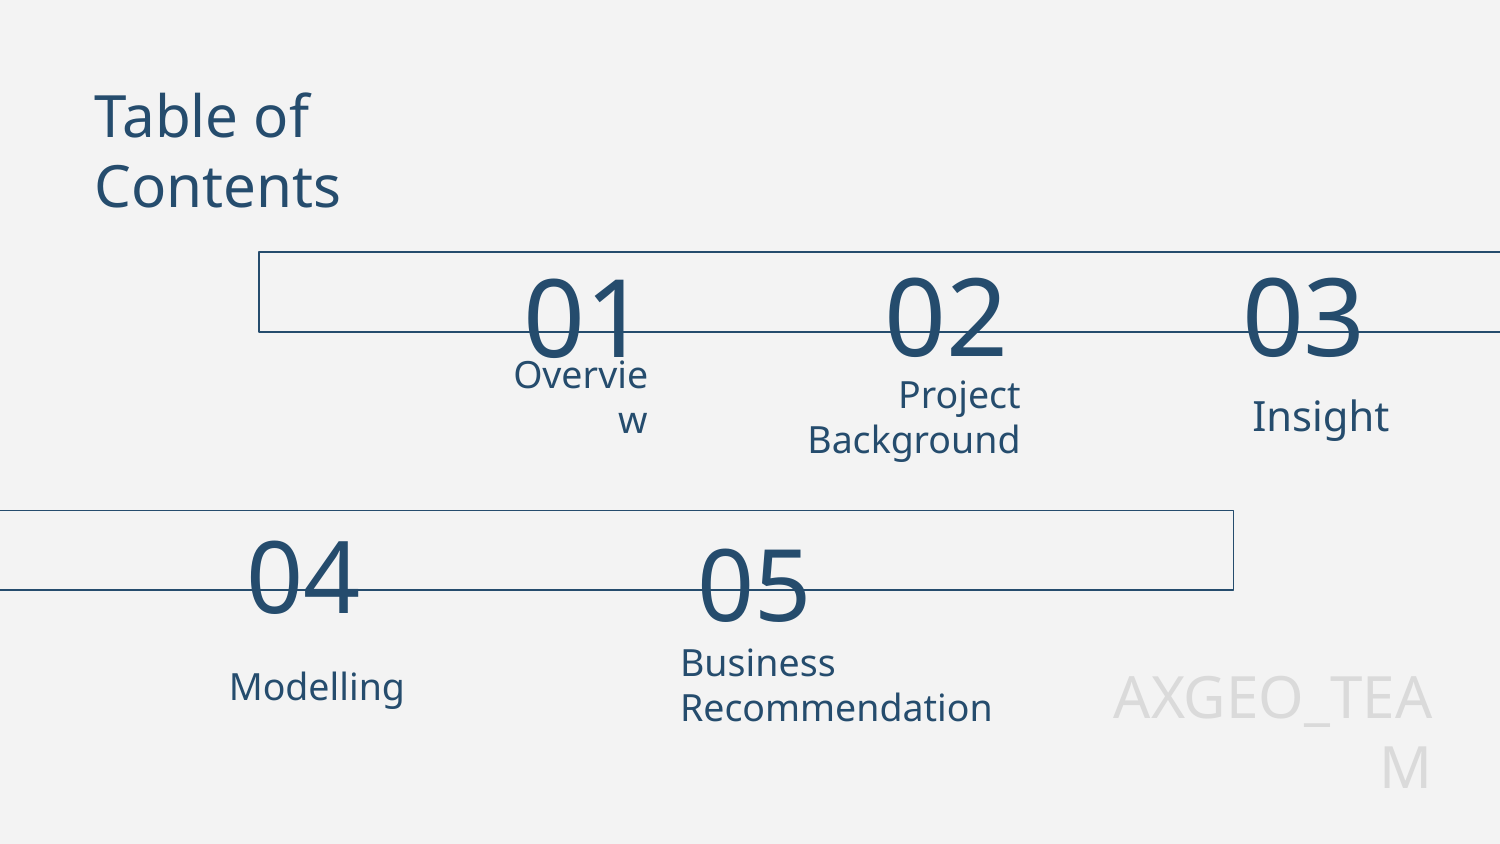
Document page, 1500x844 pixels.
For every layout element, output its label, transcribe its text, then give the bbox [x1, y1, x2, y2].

title Modelling [213, 628, 537, 724]
title 02 [735, 265, 1024, 361]
title 03 [1093, 265, 1382, 361]
text_box Business Recommendation [665, 649, 1054, 745]
title Insight [1237, 359, 1423, 455]
title 04 [231, 526, 519, 622]
title 05 [682, 533, 971, 629]
title 01 [375, 266, 663, 362]
title Overview [470, 362, 663, 457]
text_box AXGEO_TEAM [1058, 646, 1448, 816]
title Table of Contents [79, 64, 447, 220]
text_box Project Background [748, 381, 1036, 477]
